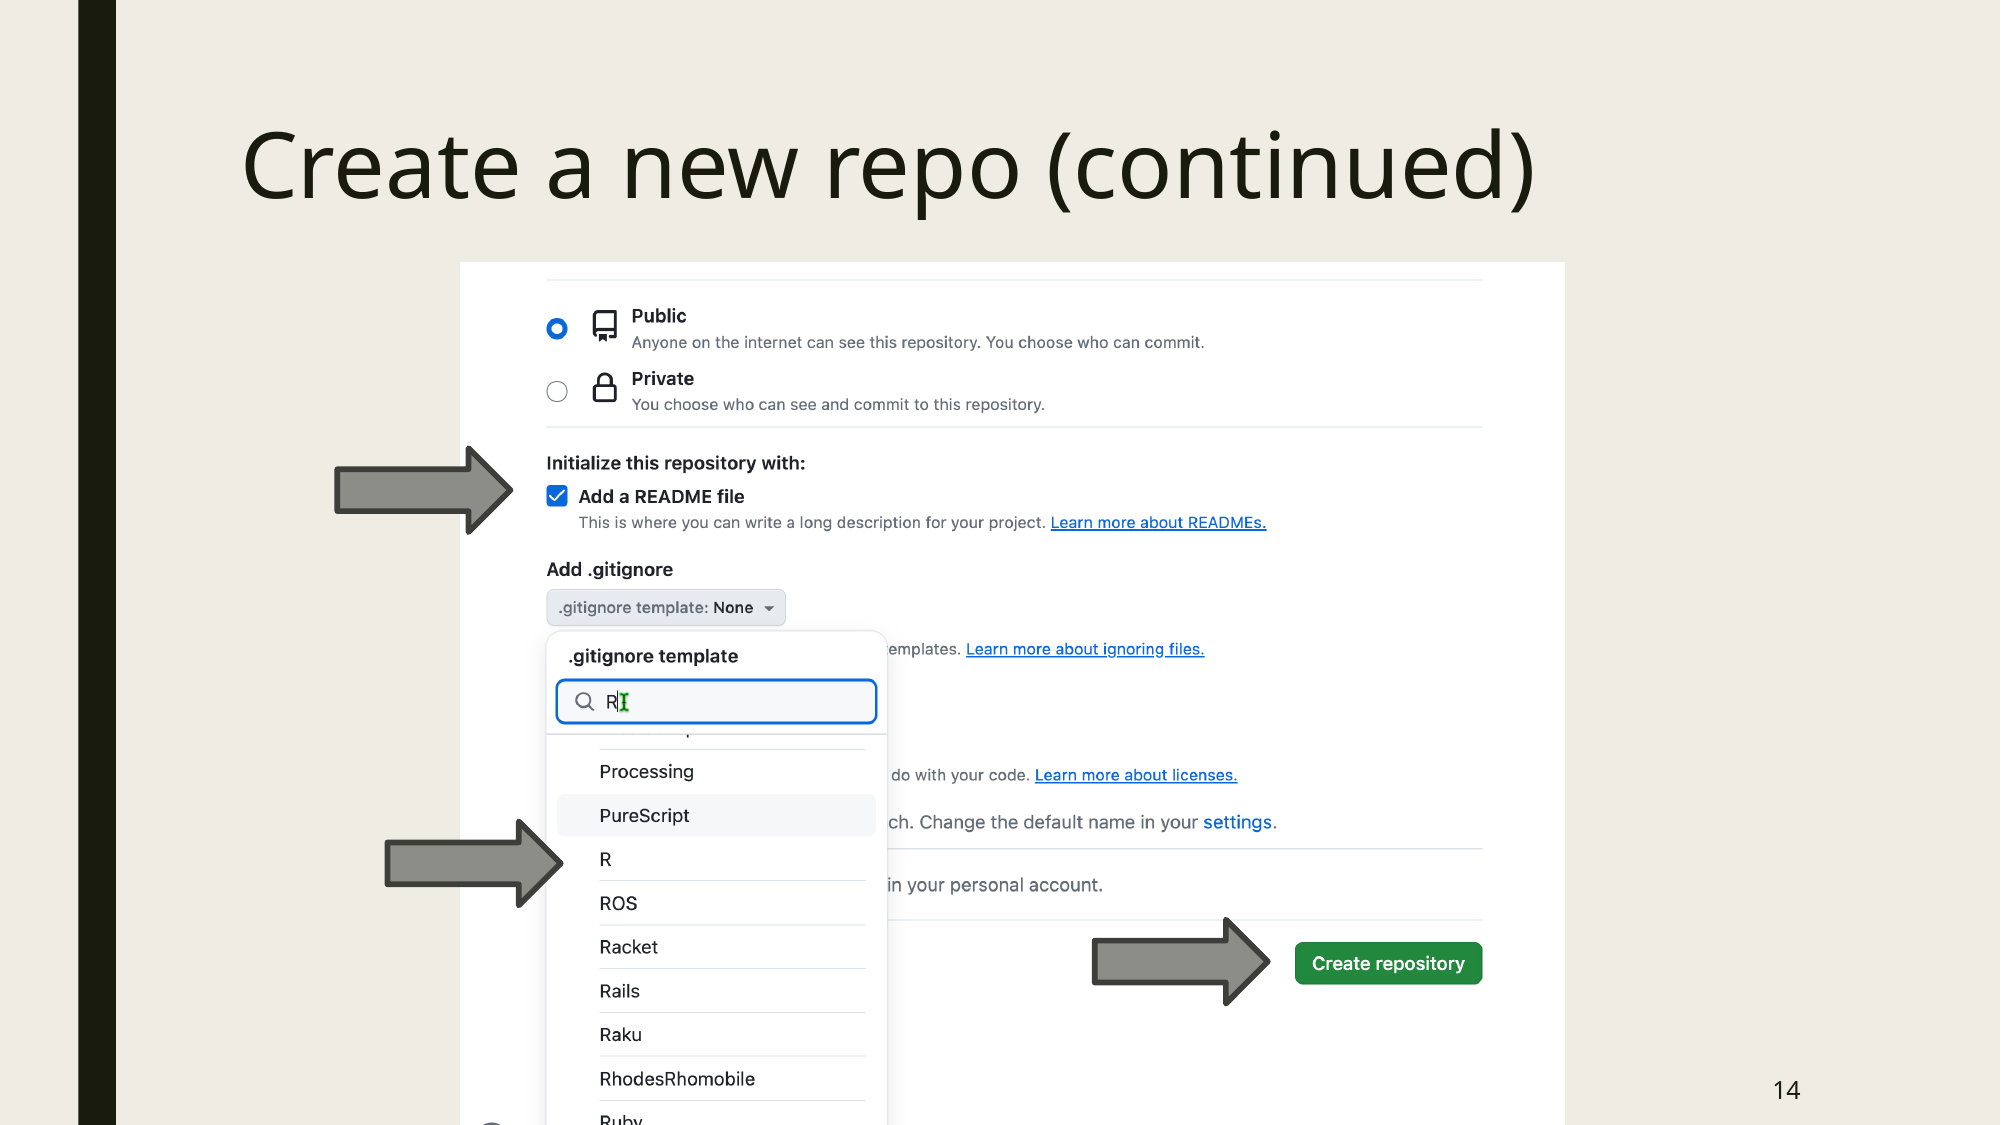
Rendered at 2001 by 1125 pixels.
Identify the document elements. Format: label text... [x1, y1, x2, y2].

text_box [334, 466, 460, 514]
title Create a new repo (continued) [225, 112, 1800, 357]
text_box [384, 839, 460, 888]
picture [460, 262, 1565, 1125]
slide_number 14 [1565, 1058, 1816, 1125]
